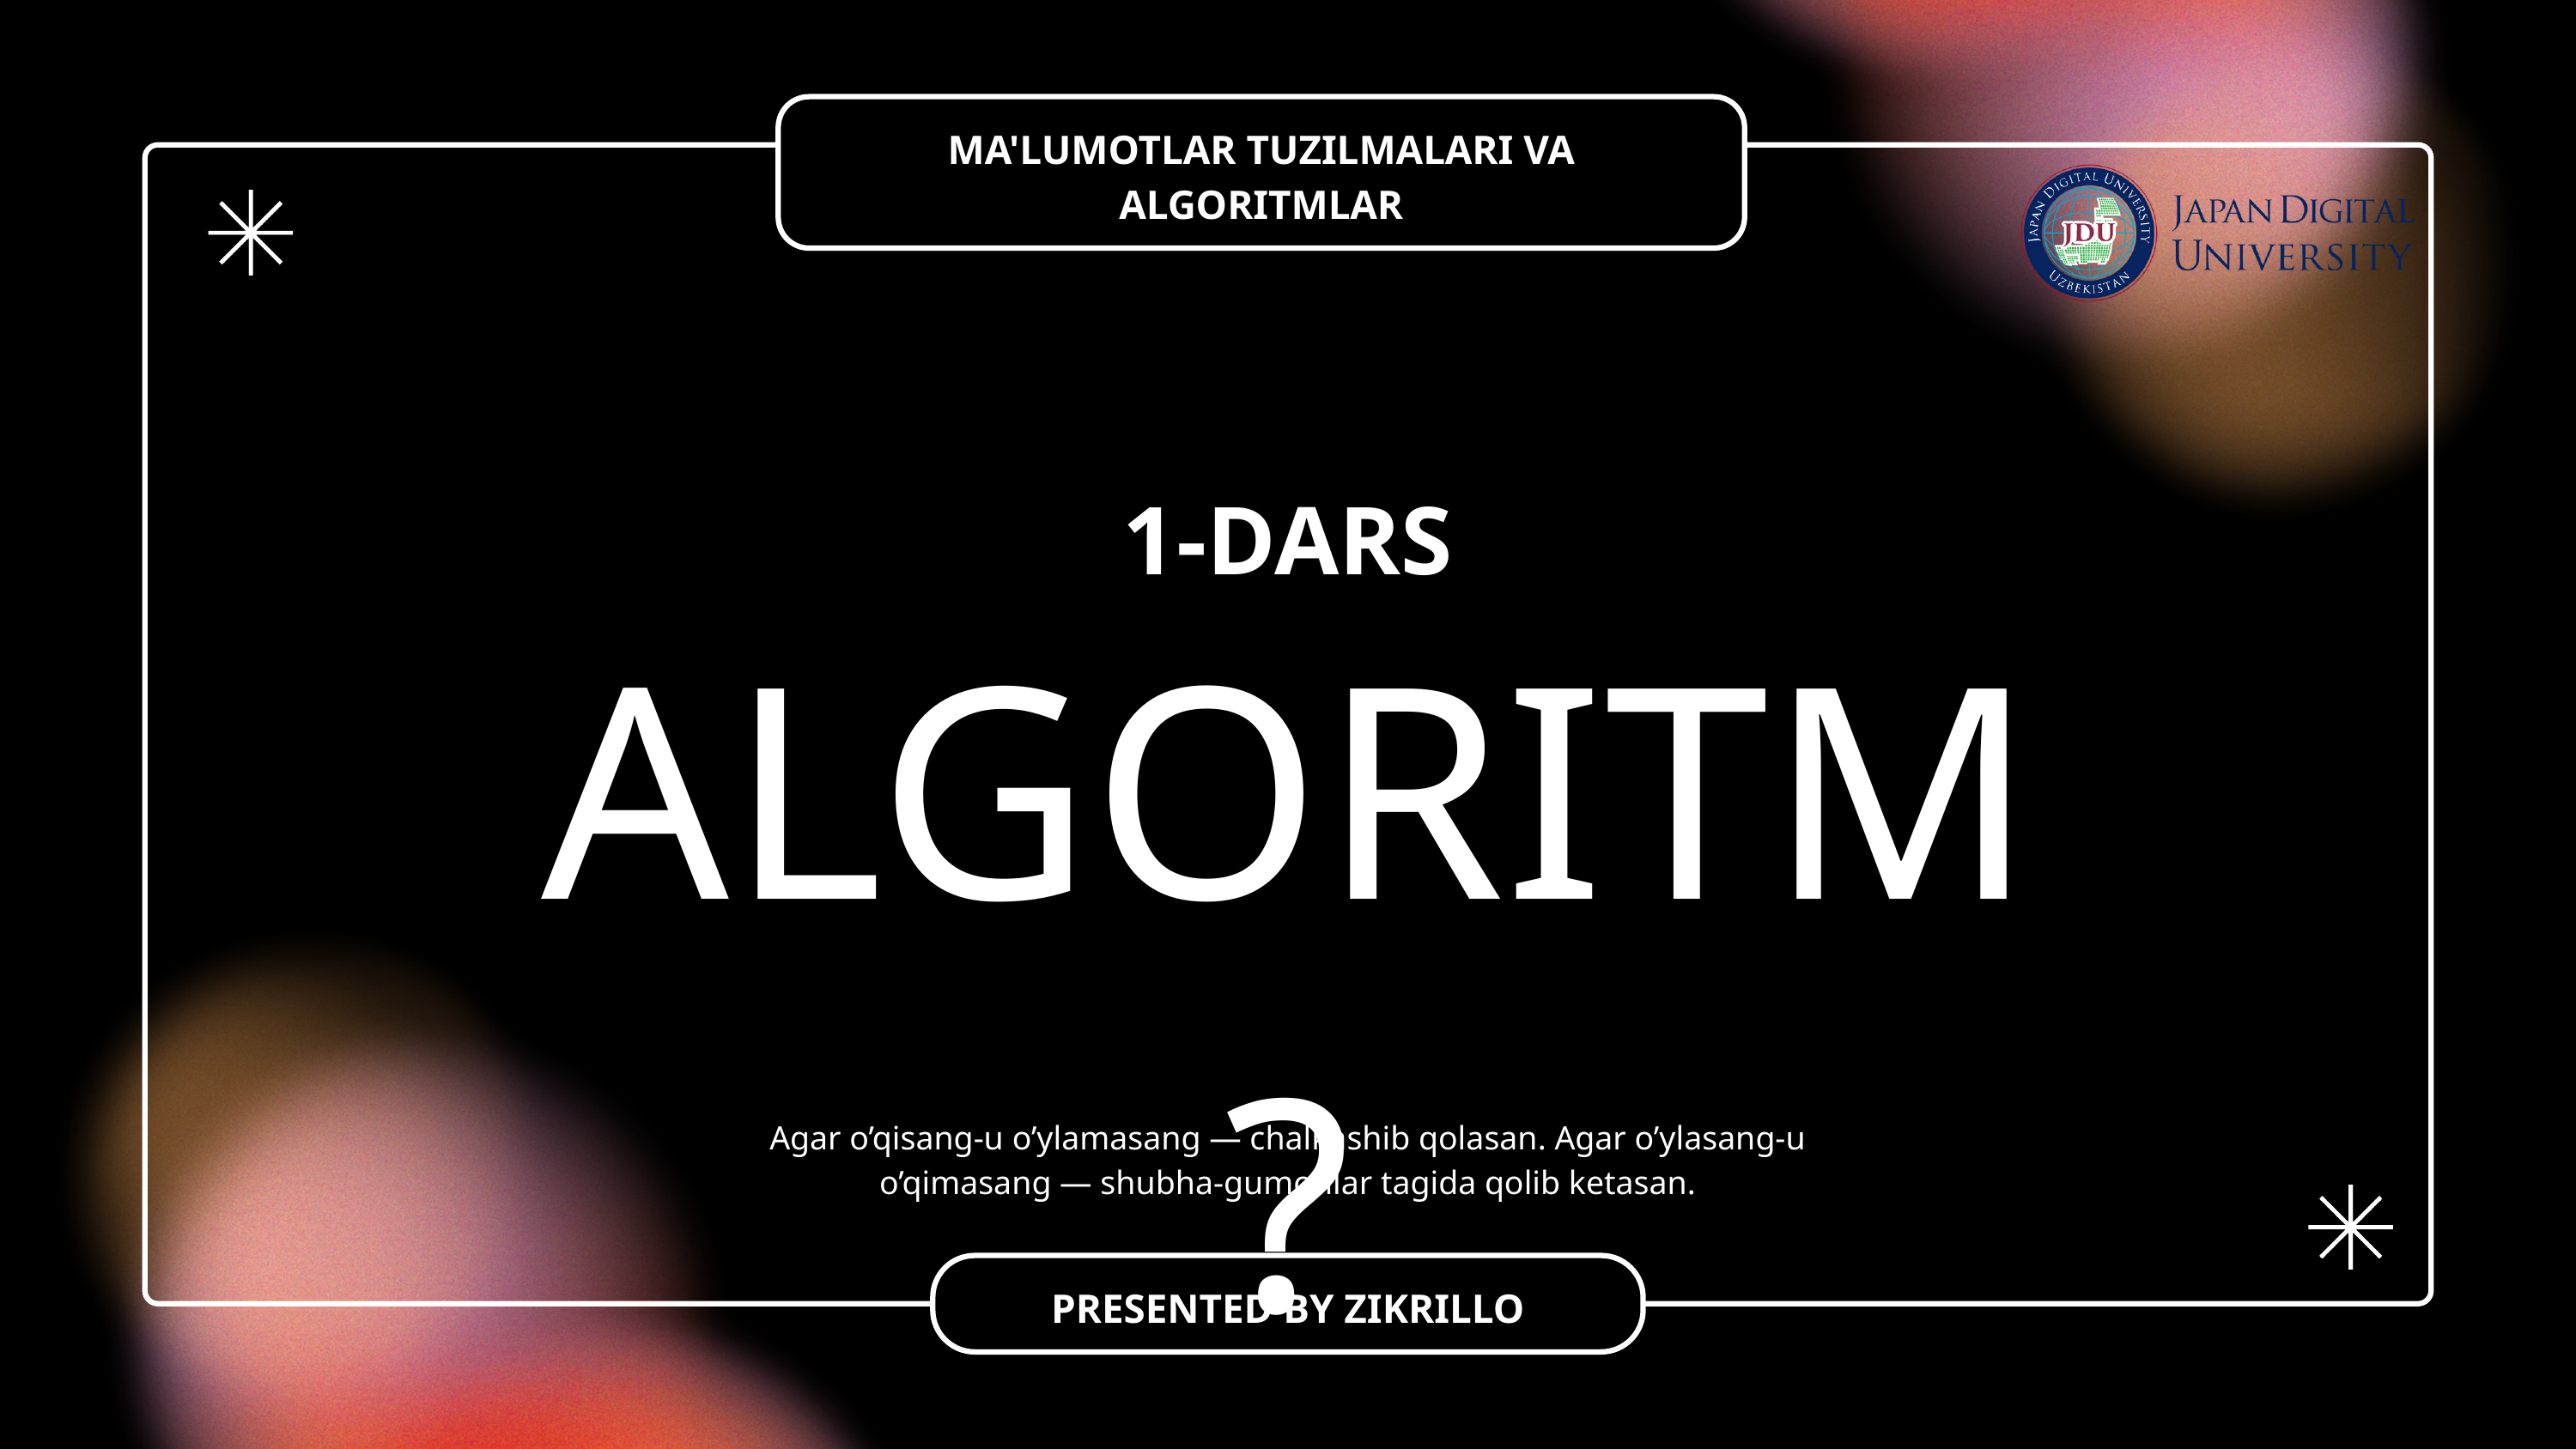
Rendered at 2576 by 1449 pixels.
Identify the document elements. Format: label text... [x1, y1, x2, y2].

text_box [933, 1255, 1643, 1353]
text_box [46, 919, 1012, 1449]
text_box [778, 96, 1745, 249]
text_box ALGORITM? [529, 1311, 2047, 1371]
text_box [144, 144, 2432, 1304]
text_box [1564, 0, 2530, 530]
